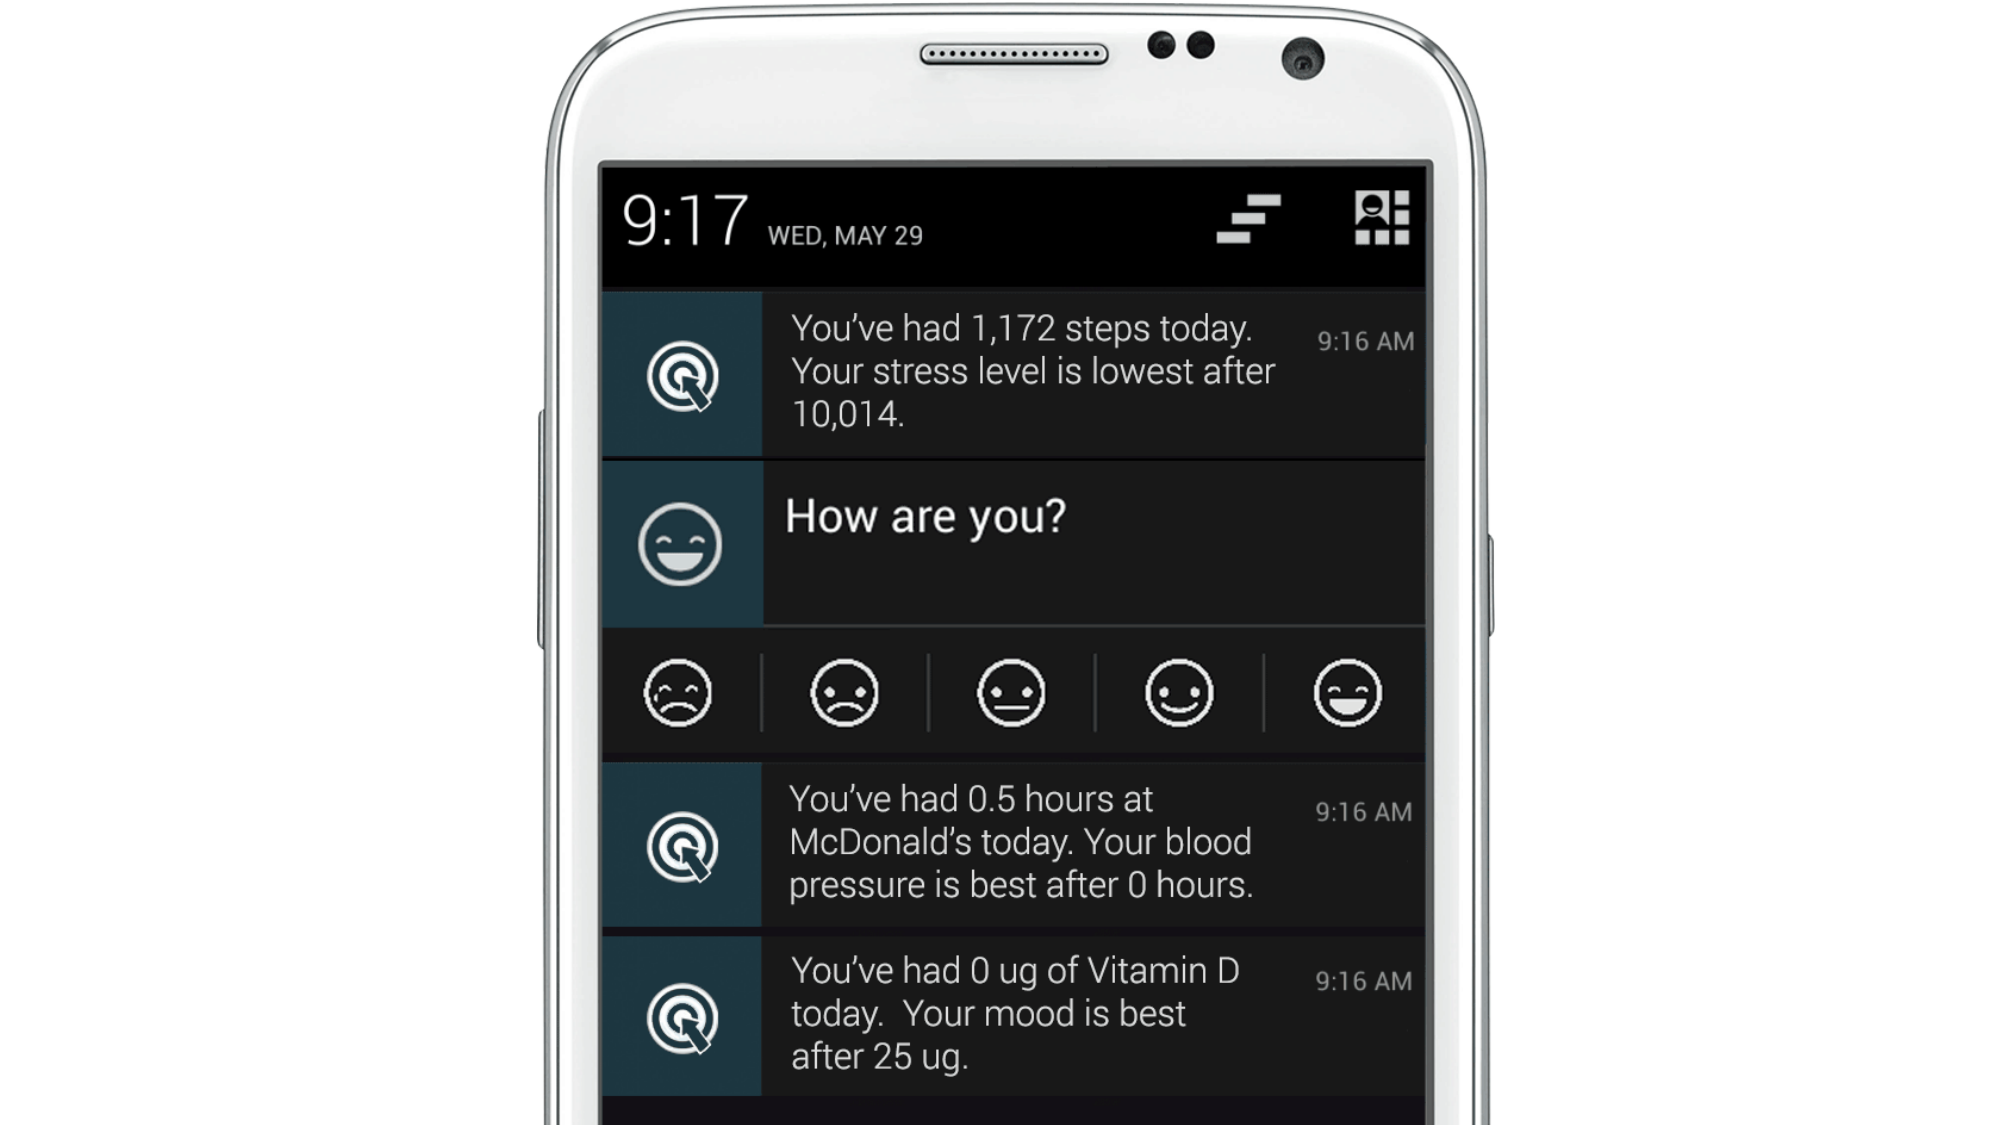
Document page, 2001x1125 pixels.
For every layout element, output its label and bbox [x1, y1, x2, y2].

picture [511, 0, 1525, 1125]
